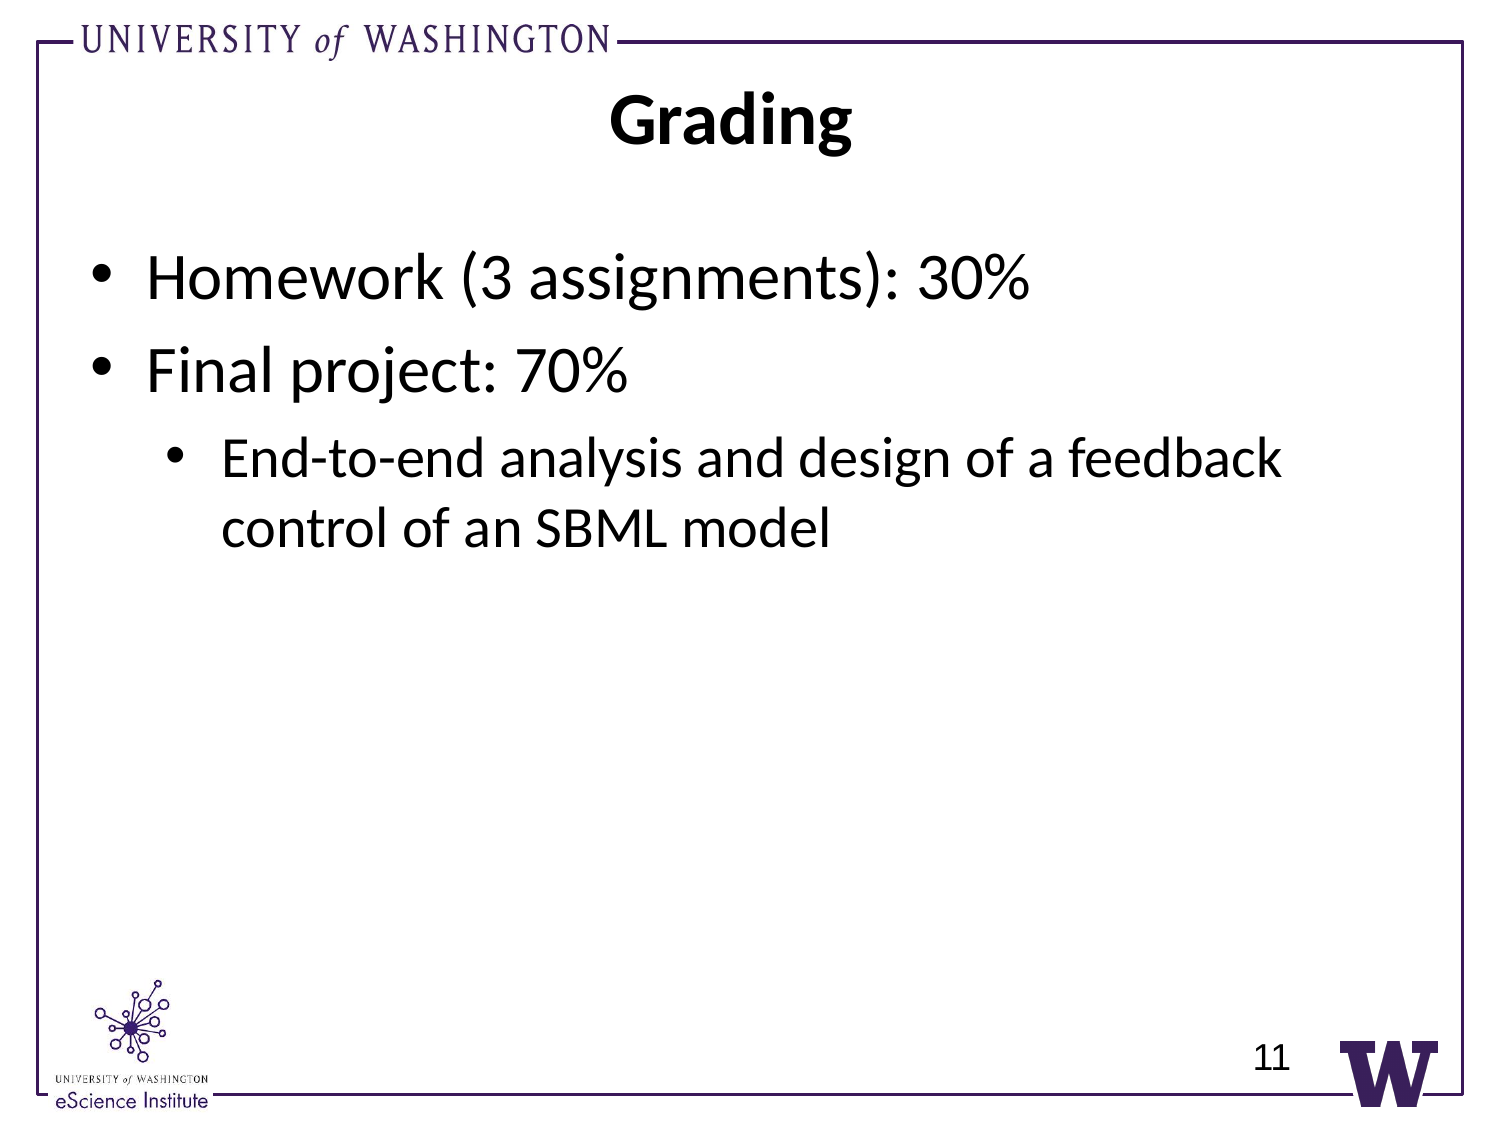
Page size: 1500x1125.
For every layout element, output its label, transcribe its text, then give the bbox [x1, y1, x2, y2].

picture [81, 24, 609, 61]
list Homework (3 assignments): 30% Final project: 70% End-to-end analysis and design of a feedback control of an SBML model [75, 224, 1425, 975]
title Grading [37, 62, 1425, 200]
picture [48, 978, 213, 1113]
picture [1340, 1041, 1438, 1107]
slide_number 11 [1237, 1025, 1325, 1085]
